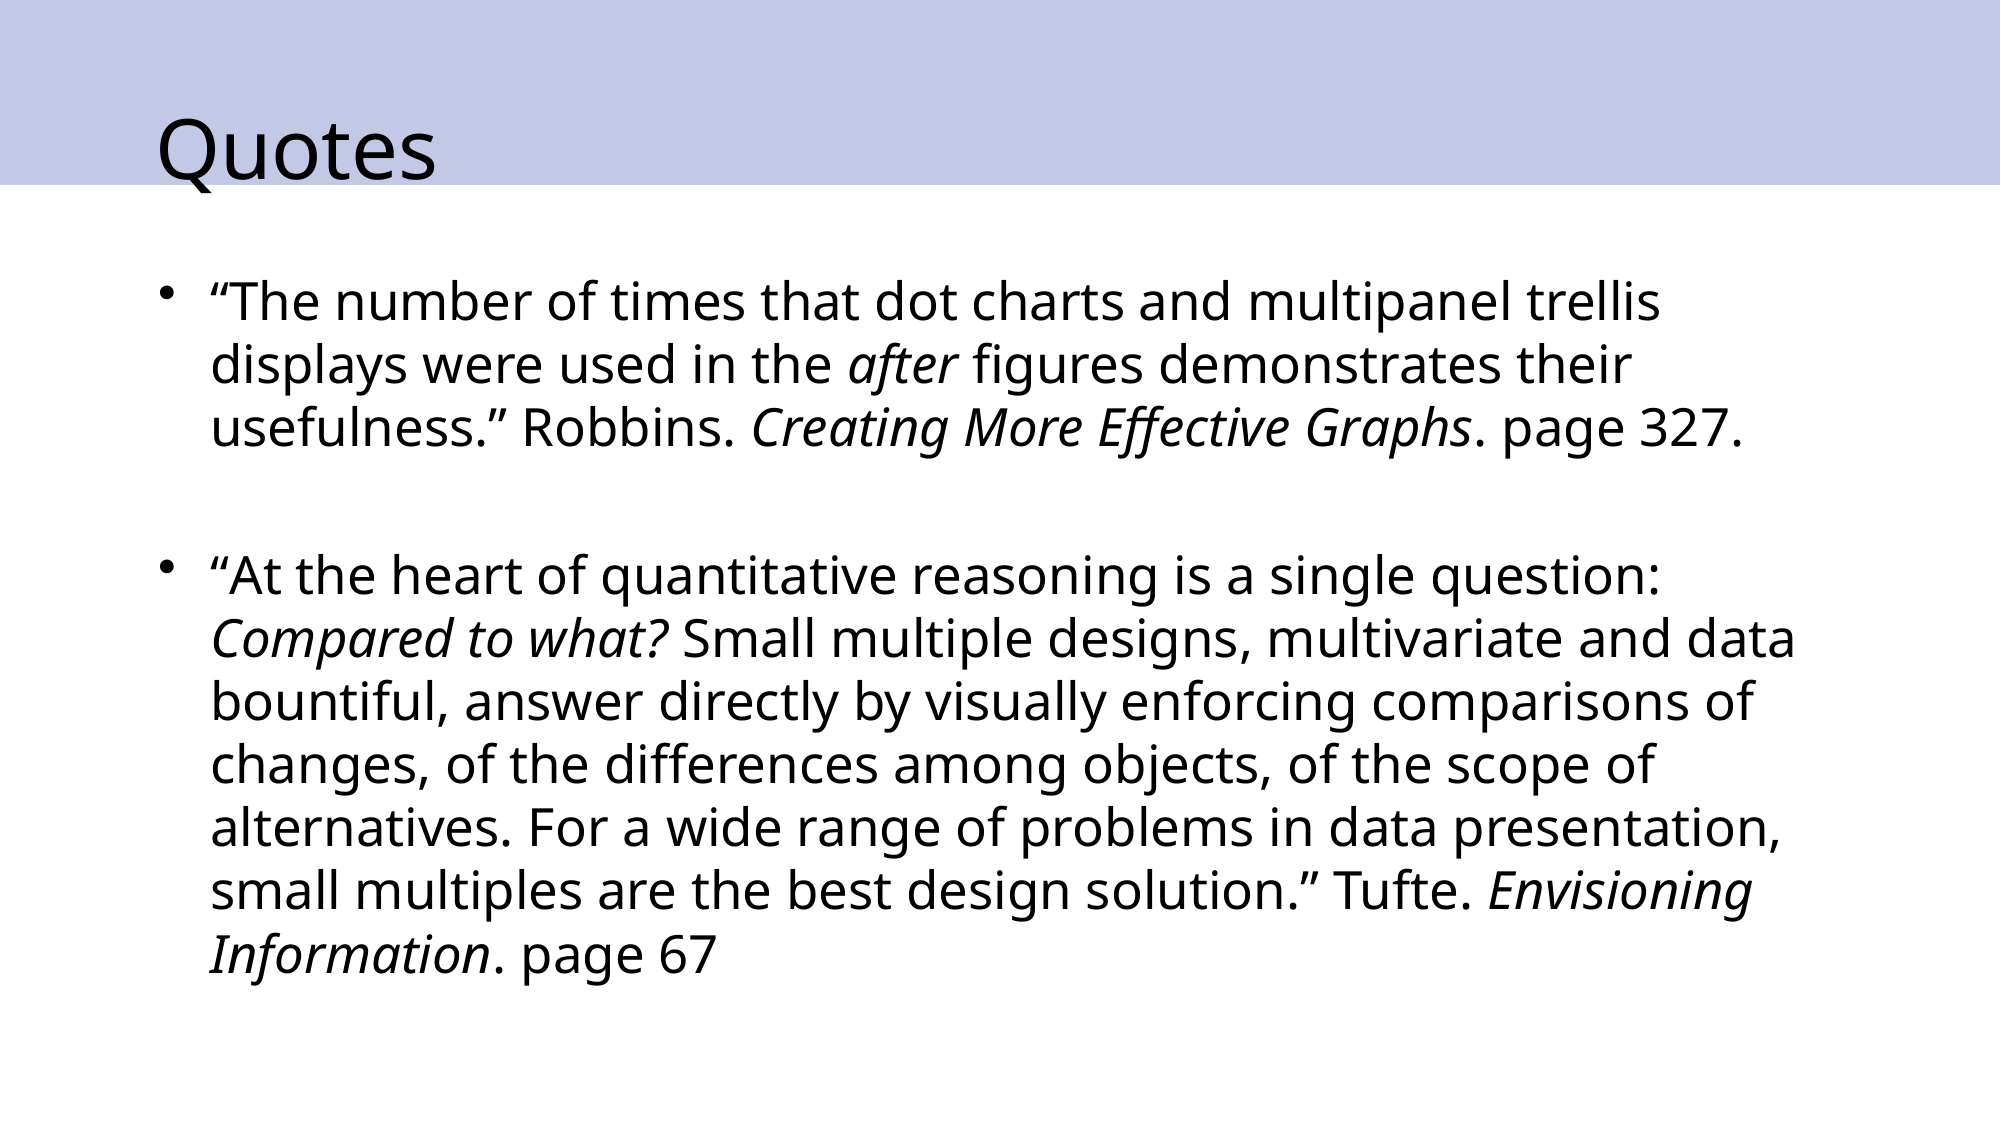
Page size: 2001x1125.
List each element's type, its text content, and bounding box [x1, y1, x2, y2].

title Quotes [139, 52, 1861, 241]
list “The number of times that dot charts and multipanel trellis displays were used in the after figures demonstrates their usefulness.” Robbins. Creating More Effective Graphs. page 327. “At the heart of quantitative reasoning is a single question: Compared to what? Small multiple designs, multivariate and data bountiful, answer directly by visually enforcing comparisons of changes, of the differences among objects, of the scope of alternatives. For a wide range of problems in data presentation, small multiples are the best design solution.” Tufte. Envisioning Information. page 67 [143, 260, 1864, 1003]
